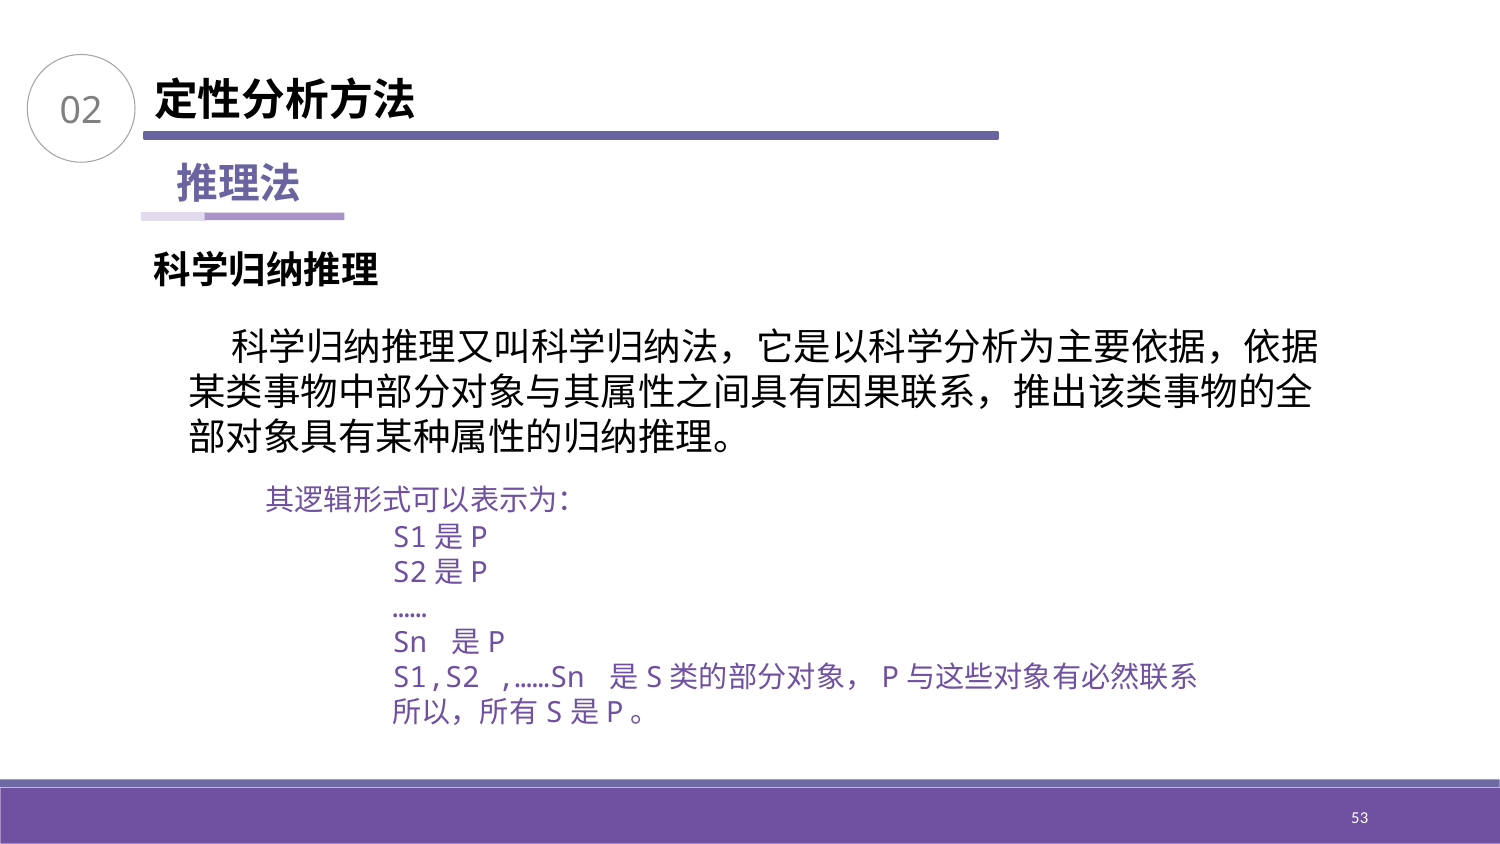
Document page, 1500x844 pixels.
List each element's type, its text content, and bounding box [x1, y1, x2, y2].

text_box 推理法 [161, 149, 317, 211]
text_box 科学归纳推理又叫科学归纳法，它是以科学分析为主要依据，依据某类事物中部分对象与其属性之间具有因果联系，推出该类事物的全部对象具有某种属性的归纳推理。 [173, 315, 1341, 466]
text_box [143, 131, 999, 140]
text_box 科学归纳推理 [138, 239, 394, 299]
text_box [203, 211, 346, 221]
text_box 02 [25, 53, 137, 164]
text_box 定性分析方法 [142, 66, 428, 131]
slide_number 53 [1218, 794, 1380, 840]
text_box [139, 211, 207, 222]
text_box 其逻辑形式可以表示为： S1是P S2是P …… Sn 是P S1,S2 ,……Sn 是S类的部分对象，P与这些对象有必然联系 所以，所有S是P。 [233, 465, 1350, 736]
